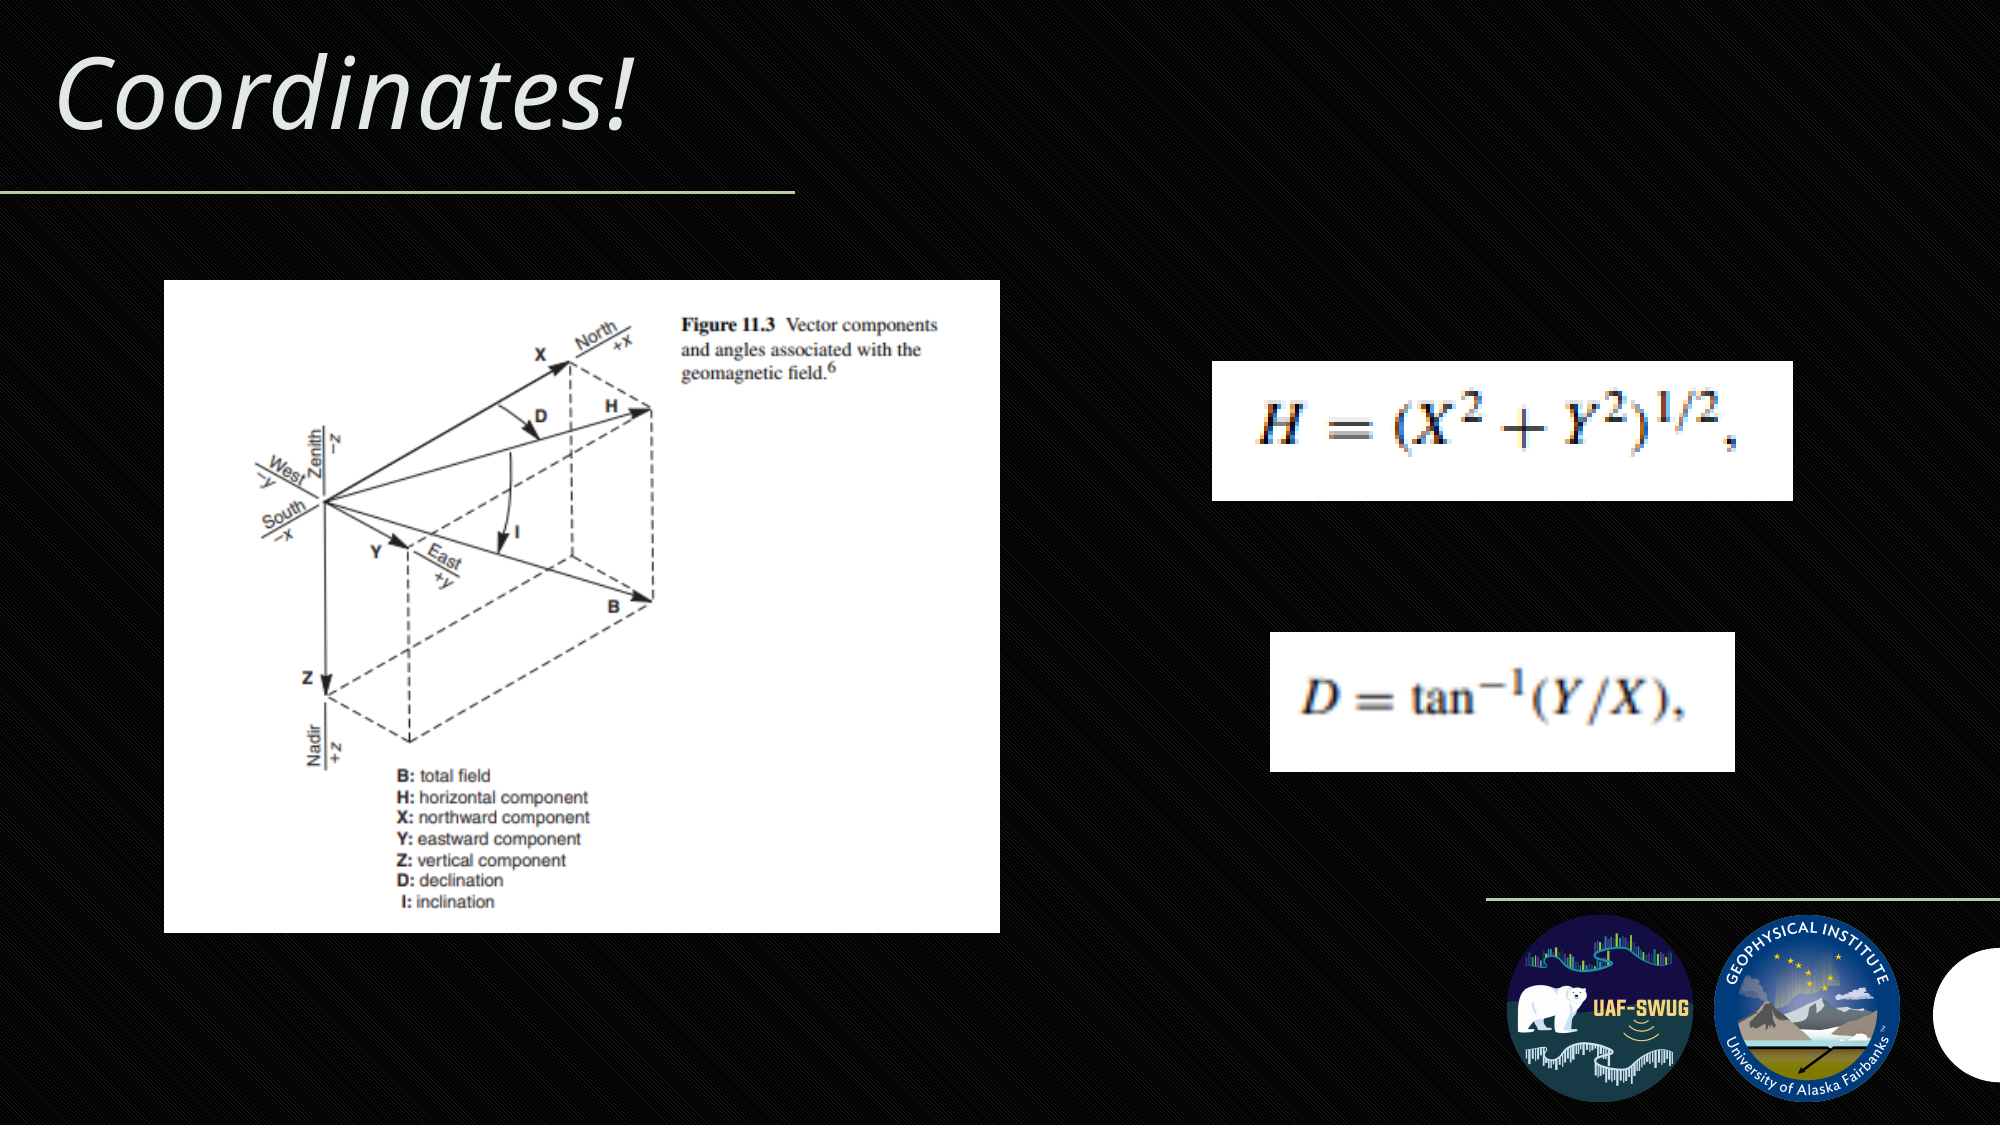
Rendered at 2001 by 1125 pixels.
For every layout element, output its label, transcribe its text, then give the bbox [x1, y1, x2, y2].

title Coordinates! [37, 35, 1553, 160]
picture [1502, 915, 1698, 1102]
picture [1270, 632, 1735, 772]
picture [1714, 915, 1900, 1102]
picture [1212, 361, 1793, 501]
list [164, 280, 1000, 933]
